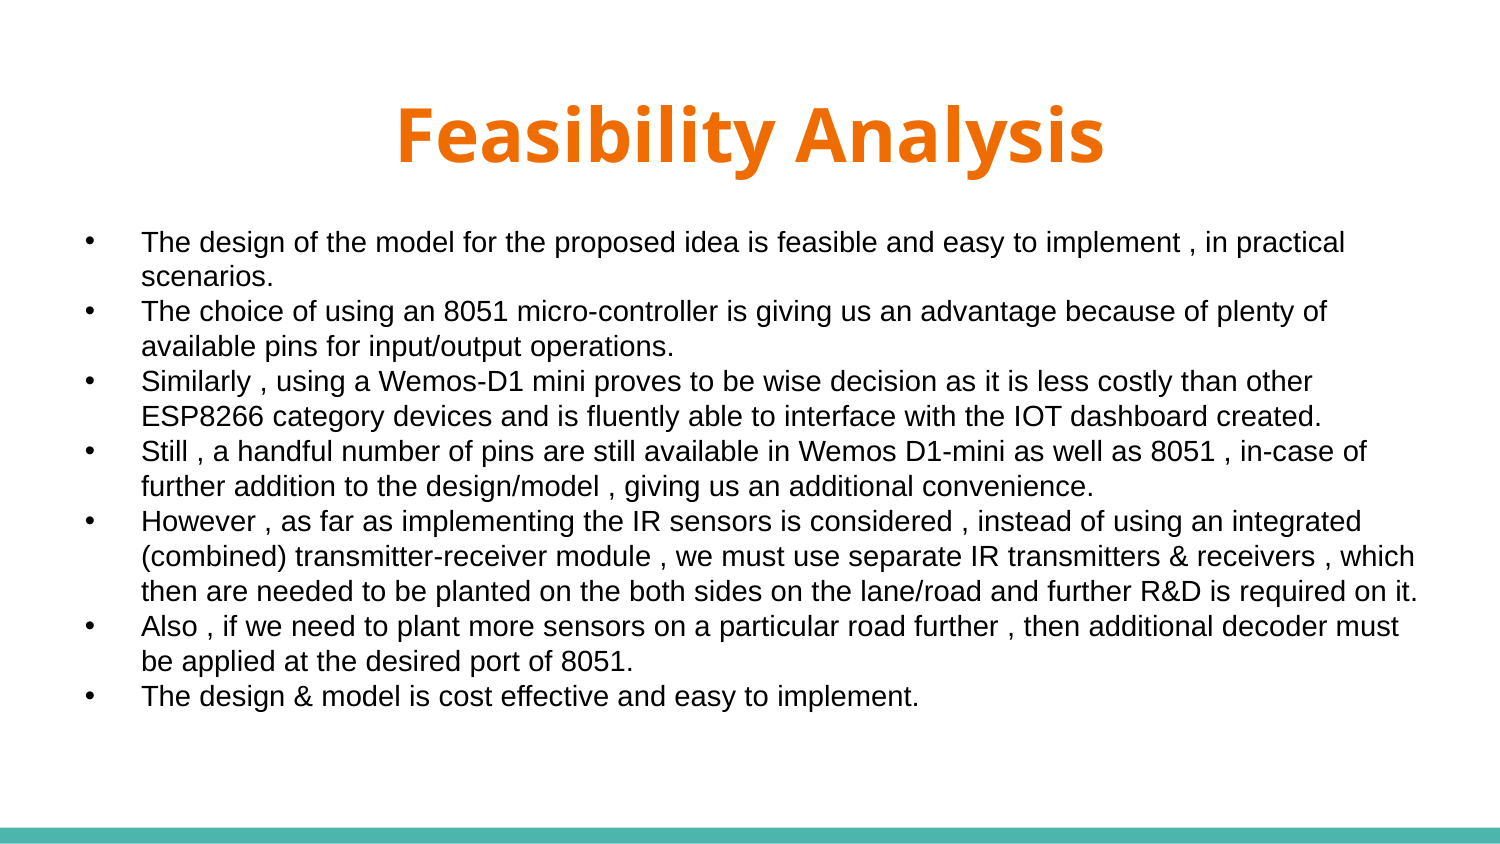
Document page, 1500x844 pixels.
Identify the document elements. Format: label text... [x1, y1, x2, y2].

list The design of the model for the proposed idea is feasible and easy to implement , in practical scenarios. The choice of using an 8051 micro-controller is giving us an advantage because of plenty of available pins for input/output operations. Similarly , using a Wemos-D1 mini proves to be wise decision as it is less costly than other ESP8266 category devices and is fluently able to interface with the IOT dashboard created. Still , a handful number of pins are still available in Wemos D1-mini as well as 8051 , in-case of further addition to the design/model , giving us an additional convenience. However , as far as implementing the IR sensors is considered , instead of using an integrated (combined) transmitter-receiver module , we must use separate IR transmitters & receivers , which then are needed to be planted on the both sides on the lane/road and further R&D is required on it. Also , if we need to plant more sensors on a particular road further , then additional decoder must be applied at the desired port of 8051. The design & model is cost effective and easy to implement. [51, 207, 1449, 750]
title Feasibility Analysis [51, 72, 1449, 190]
